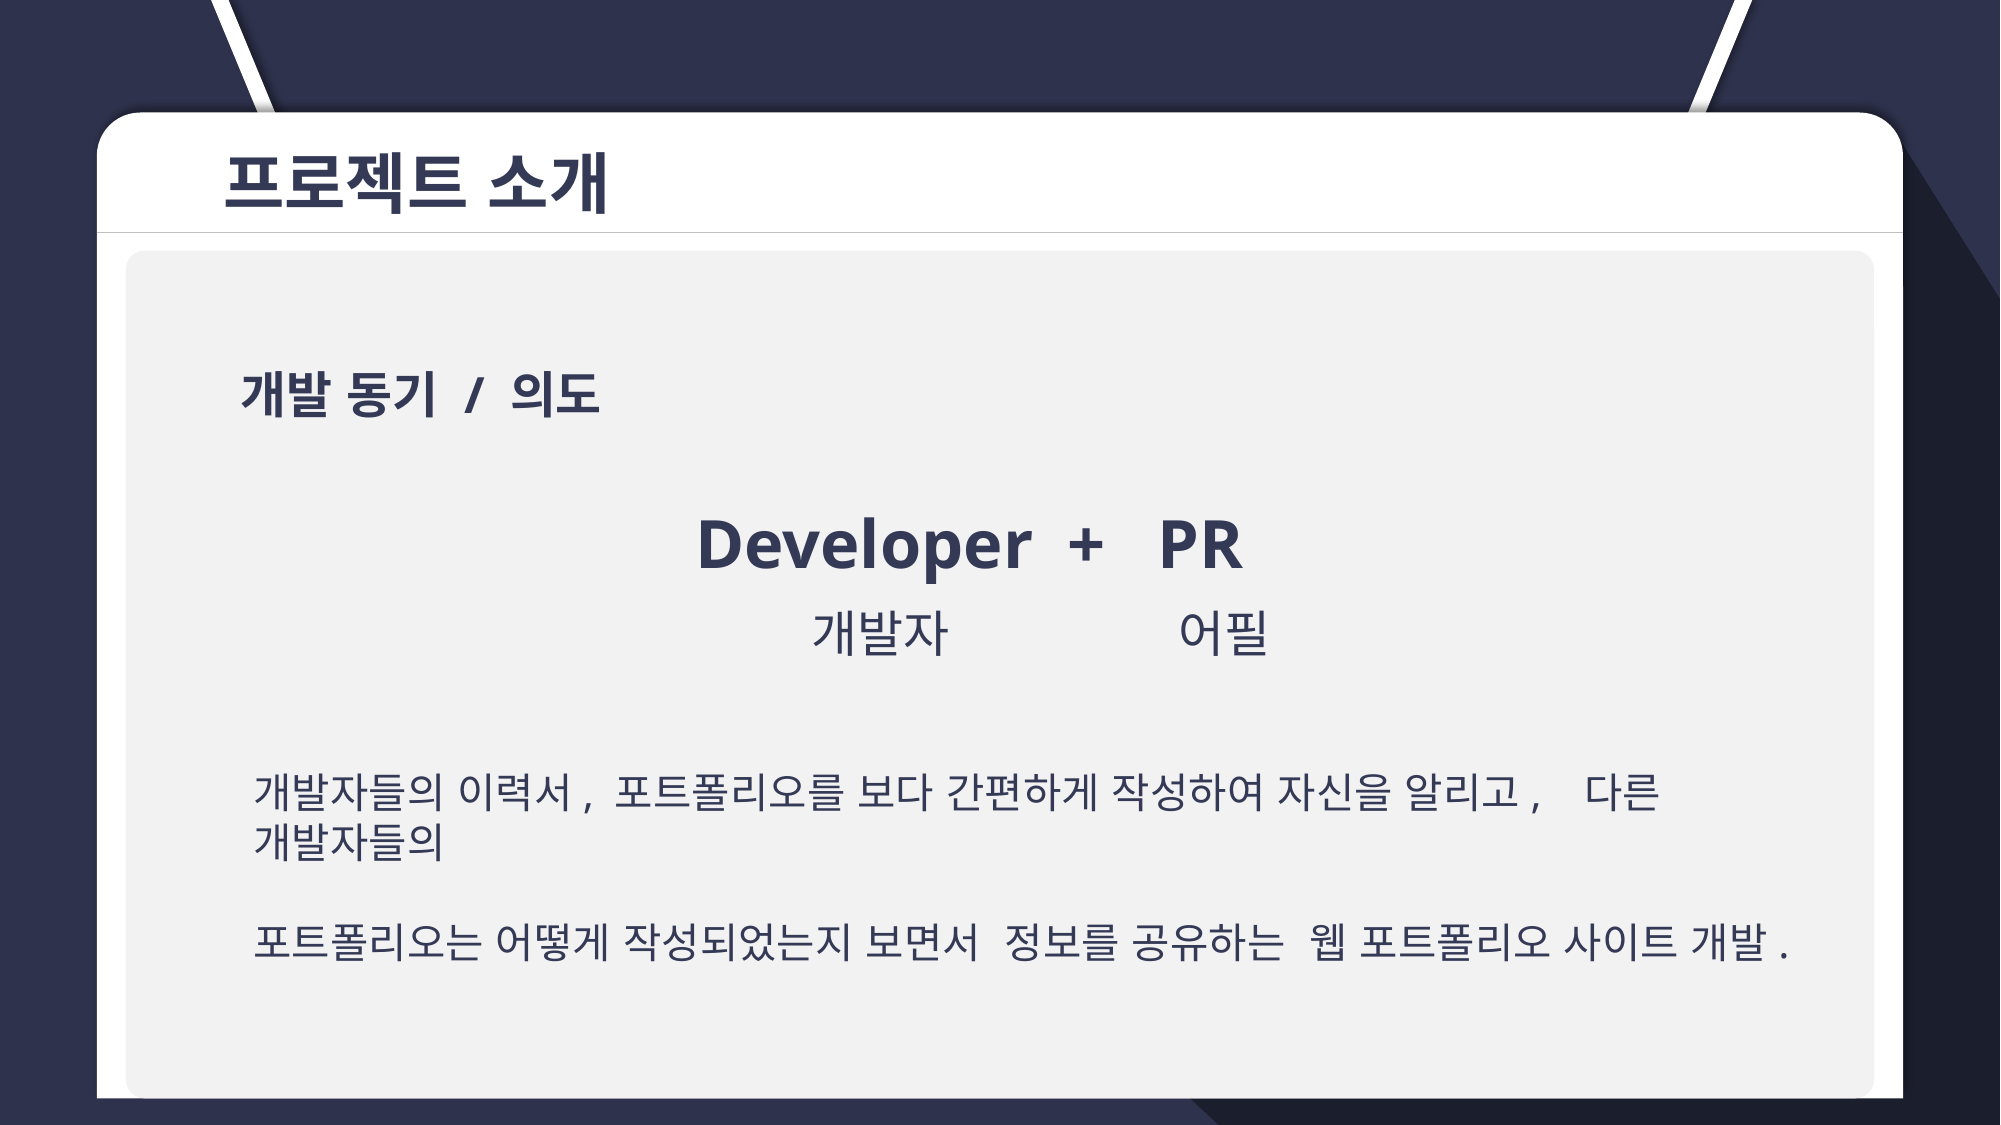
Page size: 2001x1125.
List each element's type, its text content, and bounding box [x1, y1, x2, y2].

text_box [95, 111, 1905, 1100]
text_box 프로젝트 소개 [162, 133, 703, 229]
text_box 개발 동기 / 의도 [179, 339, 720, 435]
text_box [124, 249, 1876, 1100]
text_box Developer + PR [645, 494, 1265, 729]
text_box 개발자들의 이력서, 포트폴리오를 보다 간편하게 작성하여 자신을 알리고, 다른 개발자들의 포트폴리오는 어떻게 작성되었는지 보면서 정보를 공유하는 웹 포트폴리오 사이트 개발. [238, 759, 1800, 975]
text_box 개발자 어필 [751, 578, 1314, 734]
text_box [1190, 158, 2000, 1125]
text_box [209, 0, 272, 101]
text_box [1691, 0, 1754, 101]
